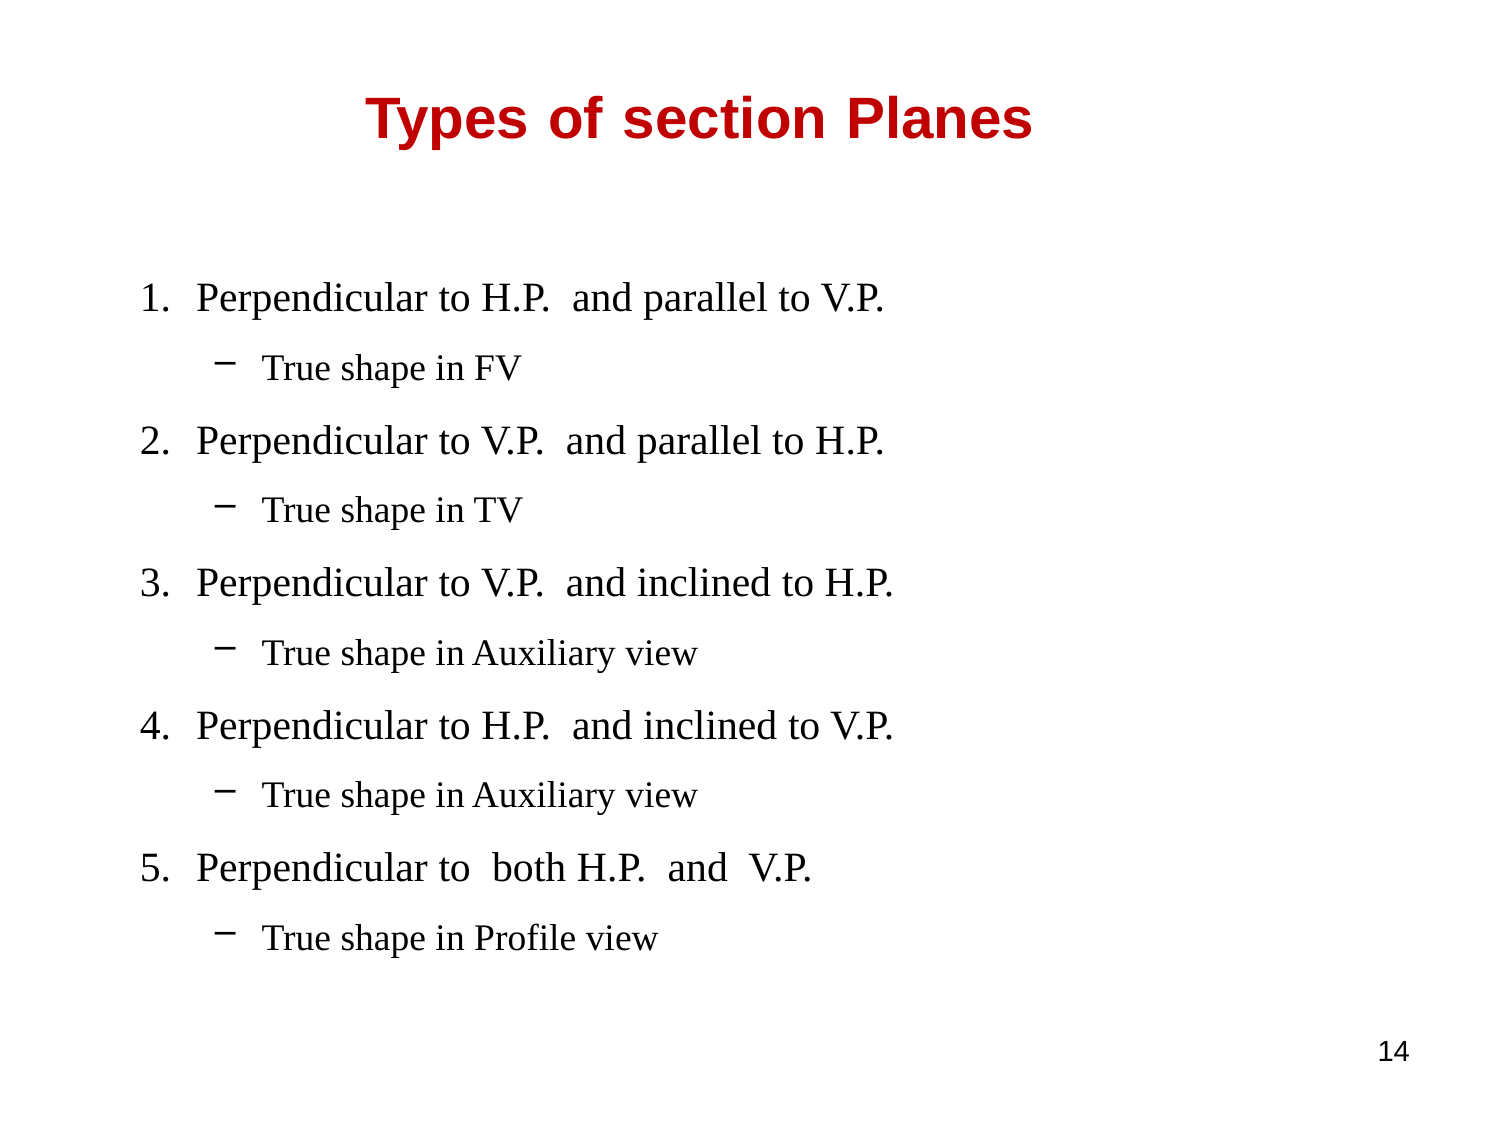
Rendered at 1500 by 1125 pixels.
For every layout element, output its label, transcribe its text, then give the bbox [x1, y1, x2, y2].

list Types of section Planes [350, 37, 1050, 163]
text_box Perpendicular to H.P. and parallel to V.P. True shape in FV Perpendicular to V.P. and parallel to H.P. True shape in TV Perpendicular to V.P. and inclined to H.P. True shape in Auxiliary view Perpendicular to H.P. and inclined to V.P. True shape in Auxiliary view Perpendicular to both H.P. and V.P. True shape in Profile view [124, 237, 1338, 965]
slide_number 14 [1074, 1024, 1425, 1103]
